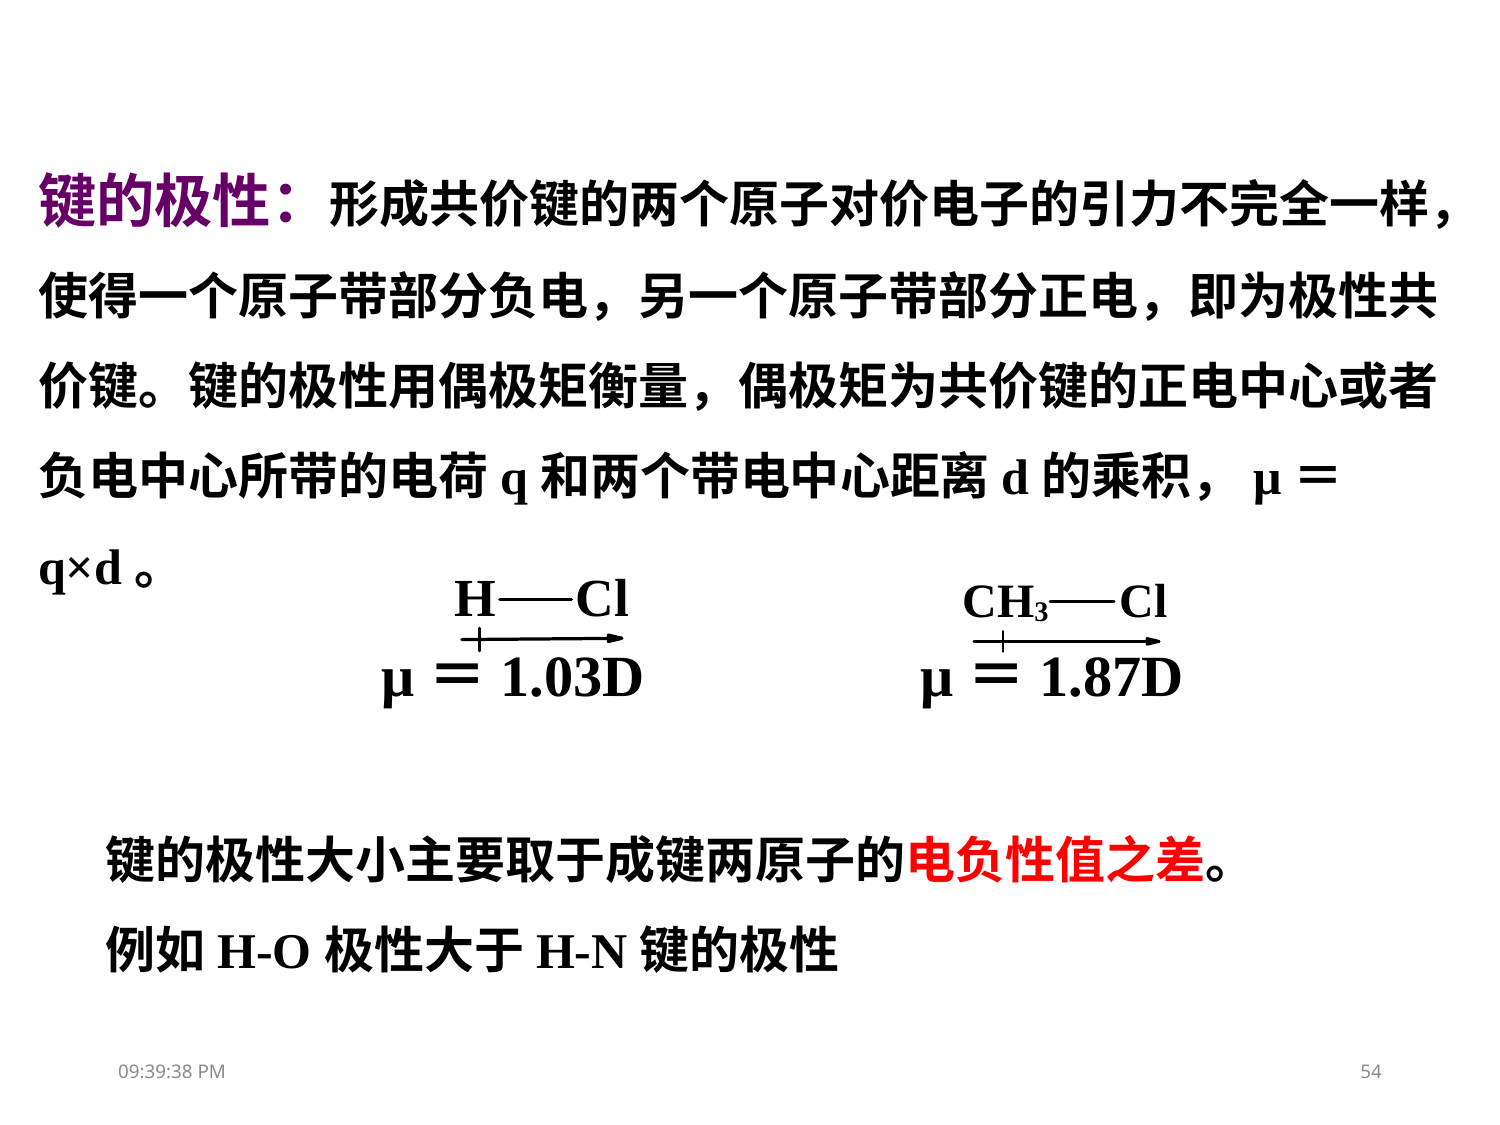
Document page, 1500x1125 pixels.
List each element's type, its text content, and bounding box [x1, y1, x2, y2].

text_box 键的极性大小主要取于成键两原子的电负性值之差。 例如H-O极性大于H-N键的极性 [90, 790, 1459, 986]
text_box 键的极性：形成共价键的两个原子对价电子的引力不完全一样，使得一个原子带部分负电，另一个原子带部分正电，即为极性共价键。键的极性用偶极矩衡量，偶极矩为共价键的正电中心或者负电中心所带的电荷q和两个带电中心距离d的乘积，μ＝q×d。 [23, 122, 1471, 602]
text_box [389, 568, 1176, 717]
slide_number 54 [1059, 1042, 1397, 1103]
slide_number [103, 1042, 441, 1103]
